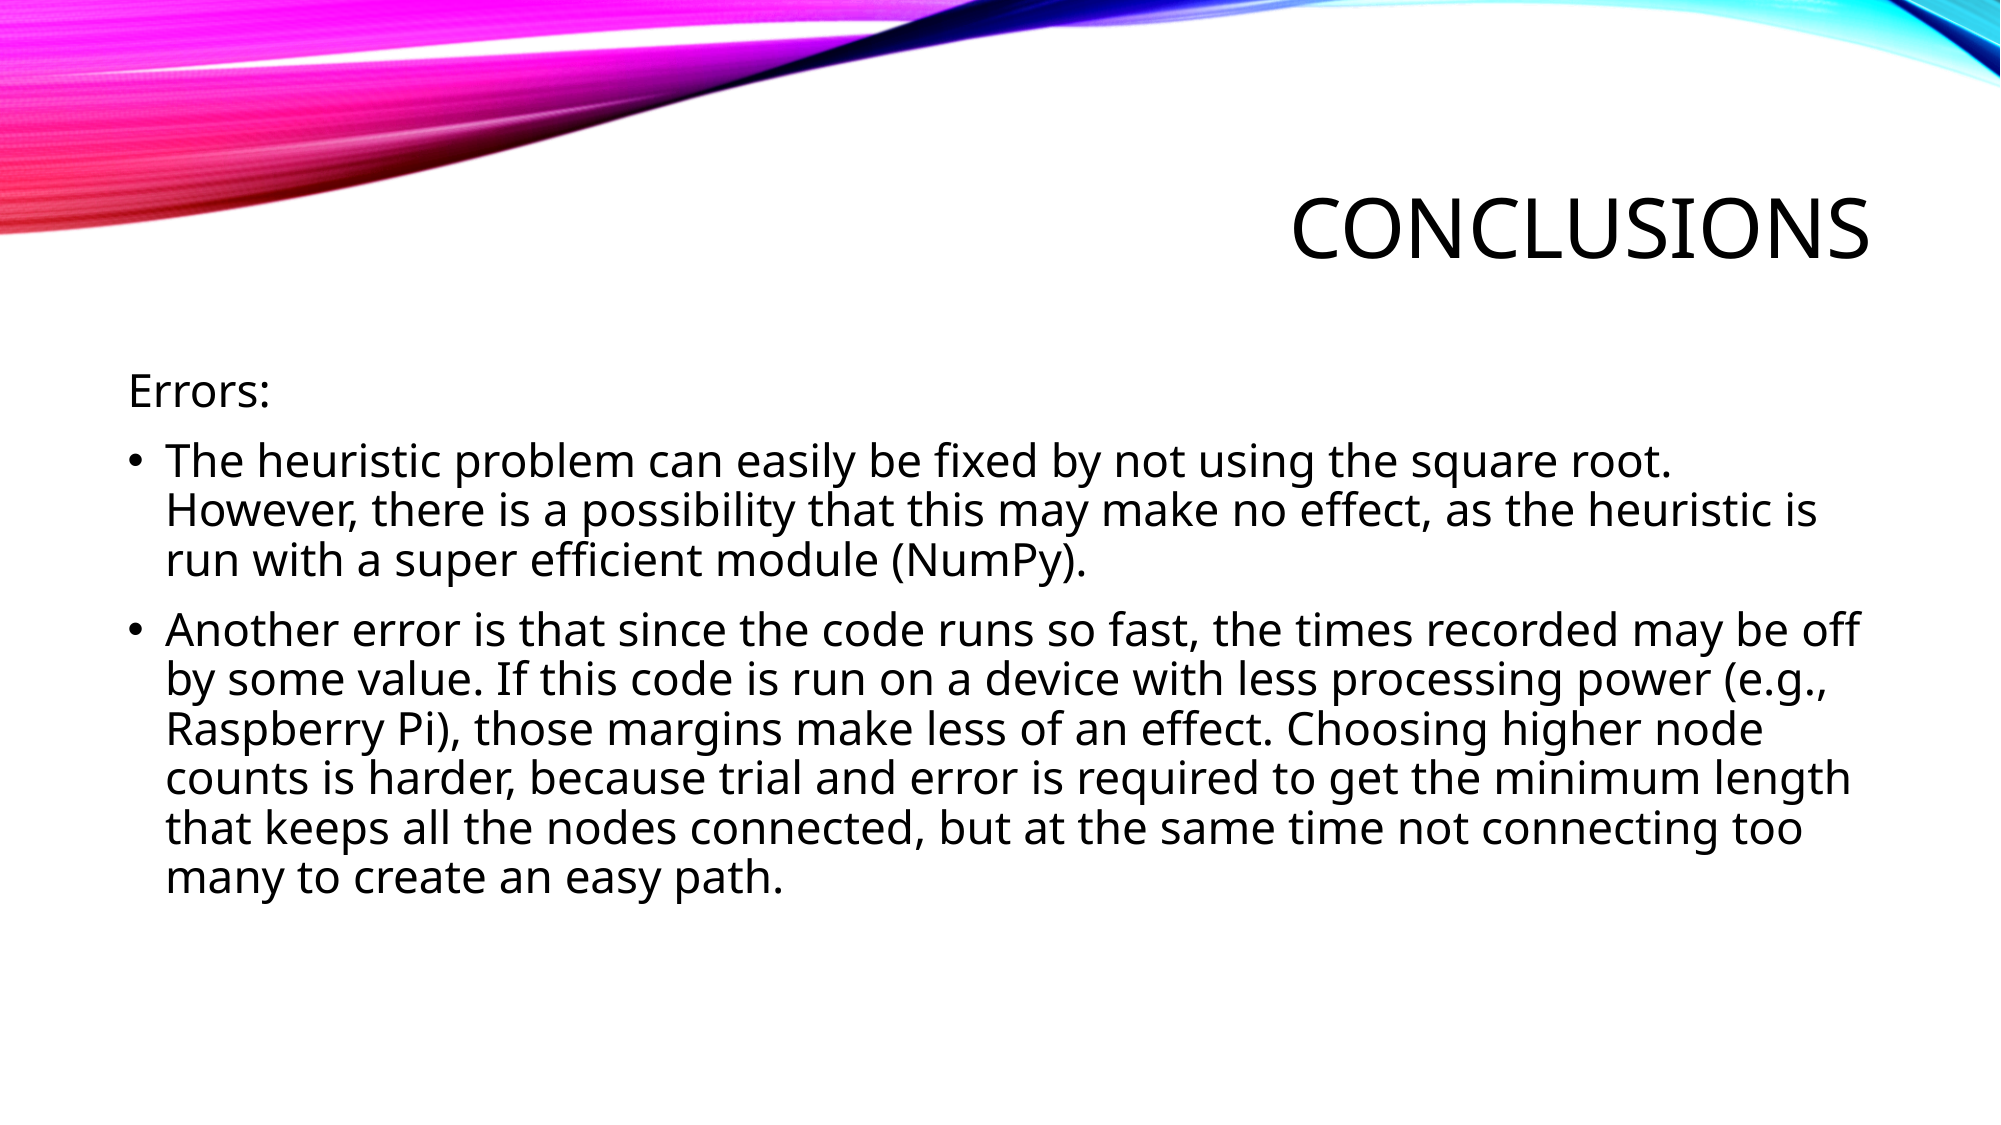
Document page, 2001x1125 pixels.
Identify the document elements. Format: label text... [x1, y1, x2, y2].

picture [1890, 0, 2000, 75]
list Errors: The heuristic problem can easily be fixed by not using the square root. However, there is a possibility that this may make no effect, as the heuristic is run with a super efficient module (NumPy). Another error is that since the code runs so fast, the times recorded may be off by some value. If this code is run on a device with less processing power (e.g., Raspberry Pi), those margins make less of an effect. Choosing higher node counts is harder, because trial and error is required to get the minimum length that keeps all the nodes connected, but at the same time not connecting too many to create an easy path. [112, 360, 1888, 1021]
picture [1910, 0, 2000, 45]
picture [0, 0, 2000, 237]
title Conclusions [474, 125, 1888, 338]
